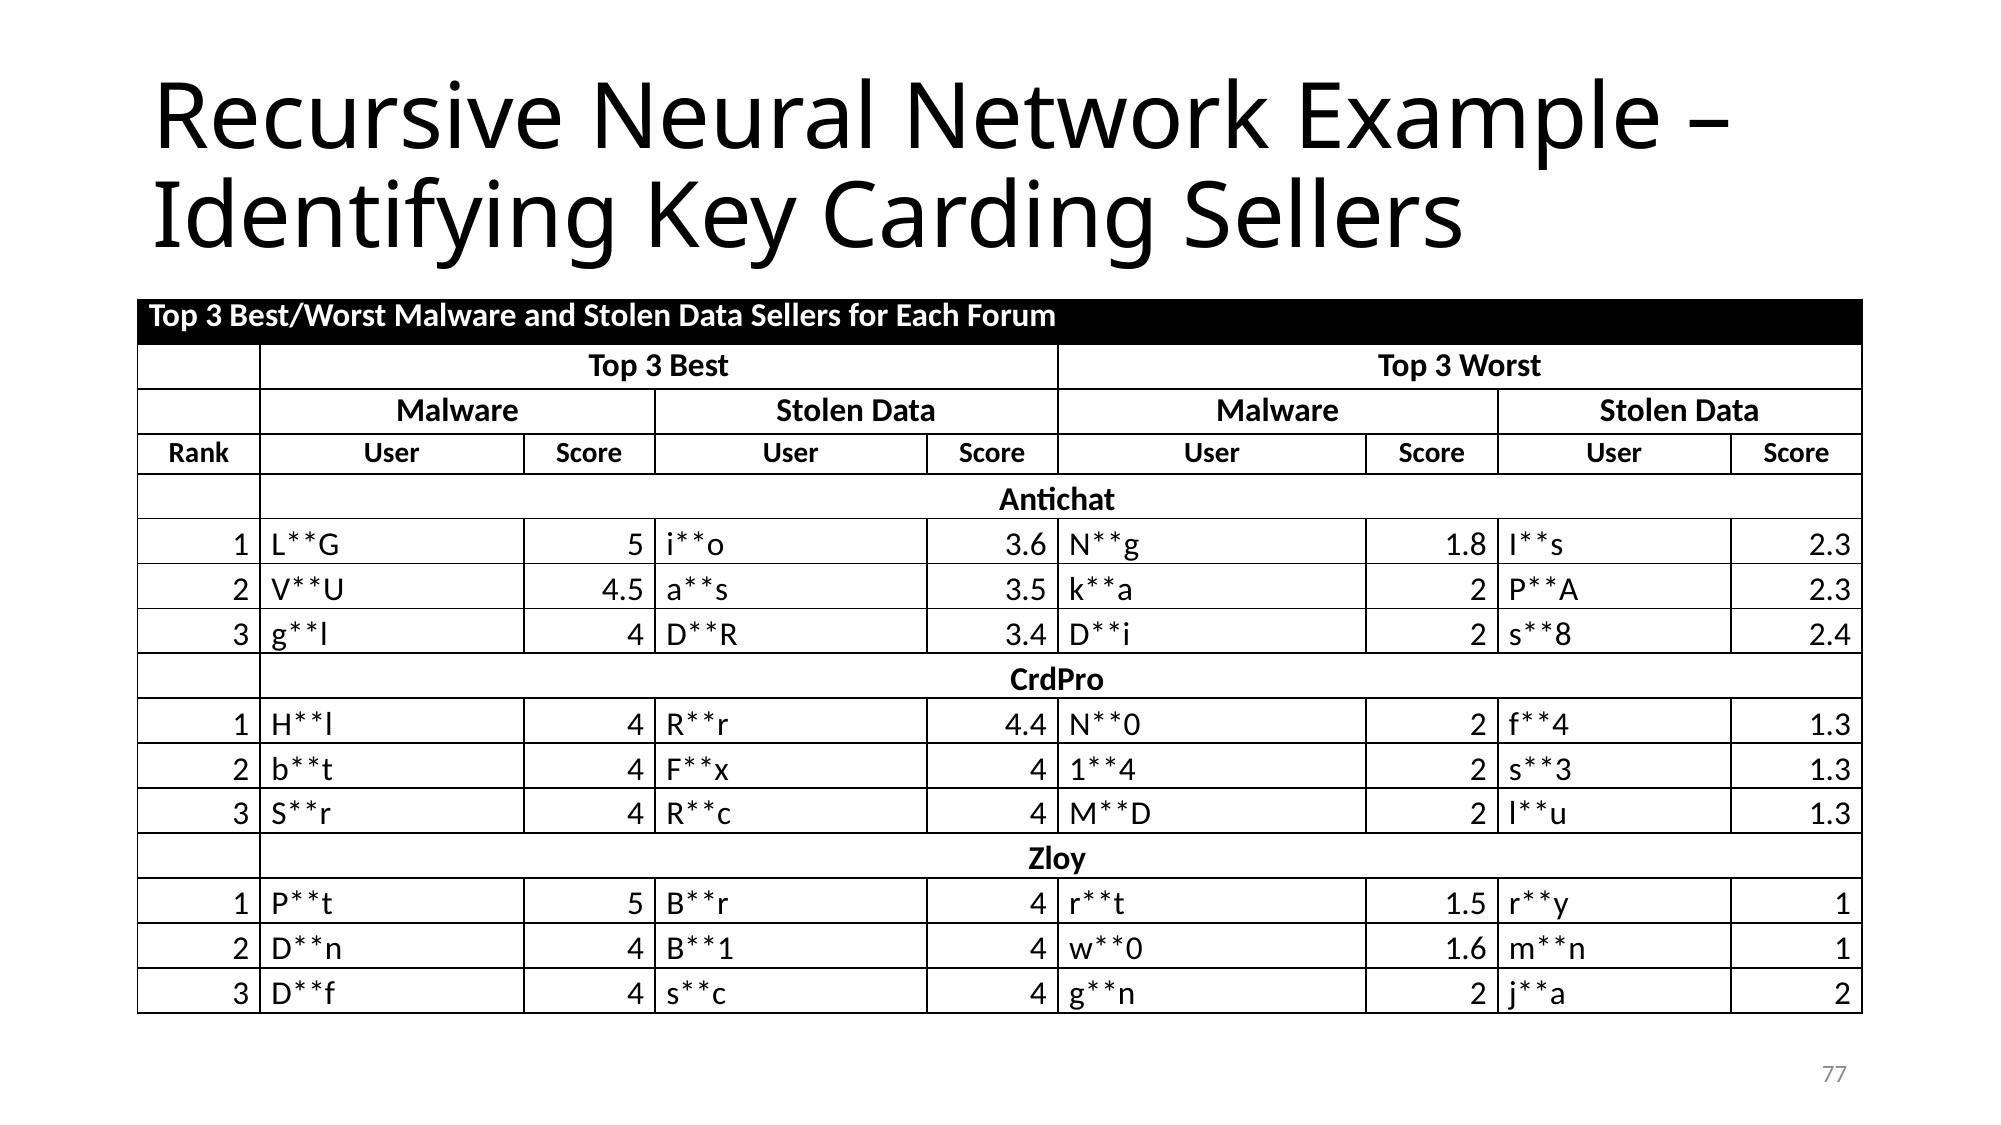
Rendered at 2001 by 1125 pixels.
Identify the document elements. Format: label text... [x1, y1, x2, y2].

table_cell 5 [525, 519, 654, 563]
table_cell User [1499, 435, 1730, 473]
table_cell R**c [656, 789, 926, 832]
table_cell P**A [1499, 564, 1730, 608]
table_cell 2 [1367, 609, 1497, 652]
table_cell 1.6 [1367, 924, 1497, 967]
table_cell 1 [138, 519, 259, 563]
table_cell CrdPro [261, 654, 1861, 697]
table_cell 4 [525, 609, 654, 652]
table_cell Zloy [261, 834, 1861, 877]
table_cell 2 [1367, 969, 1497, 1012]
table_cell User [261, 435, 523, 473]
table_cell 1.5 [1367, 879, 1497, 922]
table_cell 2.3 [1732, 564, 1861, 608]
table_cell 4 [928, 879, 1057, 922]
table_cell j**a [1499, 969, 1730, 1012]
table_cell 3 [138, 609, 259, 652]
table_cell l**u [1499, 789, 1730, 832]
slide_number 77 [1412, 1042, 1863, 1103]
table_cell 1**4 [1059, 744, 1365, 787]
table_cell H**l [261, 699, 523, 742]
table_cell 3.4 [928, 609, 1057, 652]
table_cell 3 [138, 789, 259, 832]
table_cell a**s [656, 564, 926, 608]
table_cell s**c [656, 969, 926, 1012]
table_cell R**r [656, 699, 926, 742]
table_cell w**0 [1059, 924, 1365, 967]
table_cell 3.5 [928, 564, 1057, 608]
table_cell [138, 475, 259, 518]
table_cell D**f [261, 969, 523, 1012]
table_cell r**y [1499, 879, 1730, 922]
table_cell 5 [525, 879, 654, 922]
table_cell N**0 [1059, 699, 1365, 742]
table_cell I**s [1499, 519, 1730, 563]
table_cell 4.5 [525, 564, 654, 608]
table_cell S**r [261, 789, 523, 832]
table_cell i**o [656, 519, 926, 563]
table_cell [138, 834, 259, 877]
table_cell 2 [1367, 564, 1497, 608]
table_cell Rank [138, 435, 259, 473]
table_cell Antichat [261, 475, 1861, 518]
table_cell D**i [1059, 609, 1365, 652]
table_cell D**n [261, 924, 523, 967]
table_cell User [1059, 435, 1365, 473]
table_cell 2.3 [1732, 519, 1861, 563]
table_header Top 3 Best/Worst Malware and Stolen Data Sellers for Each Forum [138, 300, 1861, 344]
table_cell k**a [1059, 564, 1365, 608]
table_cell Score [928, 435, 1057, 473]
table_cell M**D [1059, 789, 1365, 832]
table_cell 4.4 [928, 699, 1057, 742]
table_cell s**3 [1499, 744, 1730, 787]
table_cell 1.3 [1732, 699, 1861, 742]
table_cell 3.6 [928, 519, 1057, 563]
table_cell 2 [1367, 699, 1497, 742]
table_cell 2 [138, 924, 259, 967]
table_cell Score [525, 435, 654, 473]
table_cell 2 [1367, 744, 1497, 787]
table_cell B**1 [656, 924, 926, 967]
table_cell 4 [928, 924, 1057, 967]
table_cell 1 [1732, 879, 1861, 922]
table_cell 4 [525, 969, 654, 1012]
table_cell s**8 [1499, 609, 1730, 652]
table_cell F**x [656, 744, 926, 787]
table_cell 2 [138, 564, 259, 608]
table_cell f**4 [1499, 699, 1730, 742]
table_cell 3 [138, 969, 259, 1012]
table_cell Top 3 Best [261, 345, 1057, 388]
table_cell 2 [1732, 969, 1861, 1012]
table_cell V**U [261, 564, 523, 608]
table_cell 4 [928, 969, 1057, 1012]
table_cell N**g [1059, 519, 1365, 563]
table_cell 4 [525, 789, 654, 832]
table_cell Stolen Data [1499, 390, 1861, 433]
table_cell 1.8 [1367, 519, 1497, 563]
table_cell Stolen Data [656, 390, 1057, 433]
table_cell m**n [1499, 924, 1730, 967]
table_cell 4 [525, 744, 654, 787]
table_cell P**t [261, 879, 523, 922]
table_cell 1.3 [1732, 744, 1861, 787]
table_cell g**n [1059, 969, 1365, 1012]
table_cell User [656, 435, 926, 473]
table_cell g**l [261, 609, 523, 652]
table_cell 1 [138, 879, 259, 922]
table_cell [138, 390, 259, 433]
table_cell r**t [1059, 879, 1365, 922]
table_cell 2.4 [1732, 609, 1861, 652]
table_cell 4 [928, 789, 1057, 832]
table_cell 2 [138, 744, 259, 787]
table_cell 1.3 [1732, 789, 1861, 832]
table_cell Score [1367, 435, 1497, 473]
table_cell [138, 345, 259, 388]
table_cell Score [1732, 435, 1861, 473]
table_cell 4 [525, 699, 654, 742]
table_cell b**t [261, 744, 523, 787]
table_cell Malware [261, 390, 654, 433]
table_cell Malware [1059, 390, 1497, 433]
table_cell 1 [138, 699, 259, 742]
table_cell [138, 654, 259, 697]
table_cell 4 [928, 744, 1057, 787]
table_cell D**R [656, 609, 926, 652]
table_cell Top 3 Worst [1059, 345, 1861, 388]
table_cell 4 [525, 924, 654, 967]
table_cell B**r [656, 879, 926, 922]
title Recursive Neural Network Example – Identifying Key Carding Sellers [137, 59, 1863, 278]
table_cell 1 [1732, 924, 1861, 967]
table_cell 2 [1367, 789, 1497, 832]
table_cell L**G [261, 519, 523, 563]
